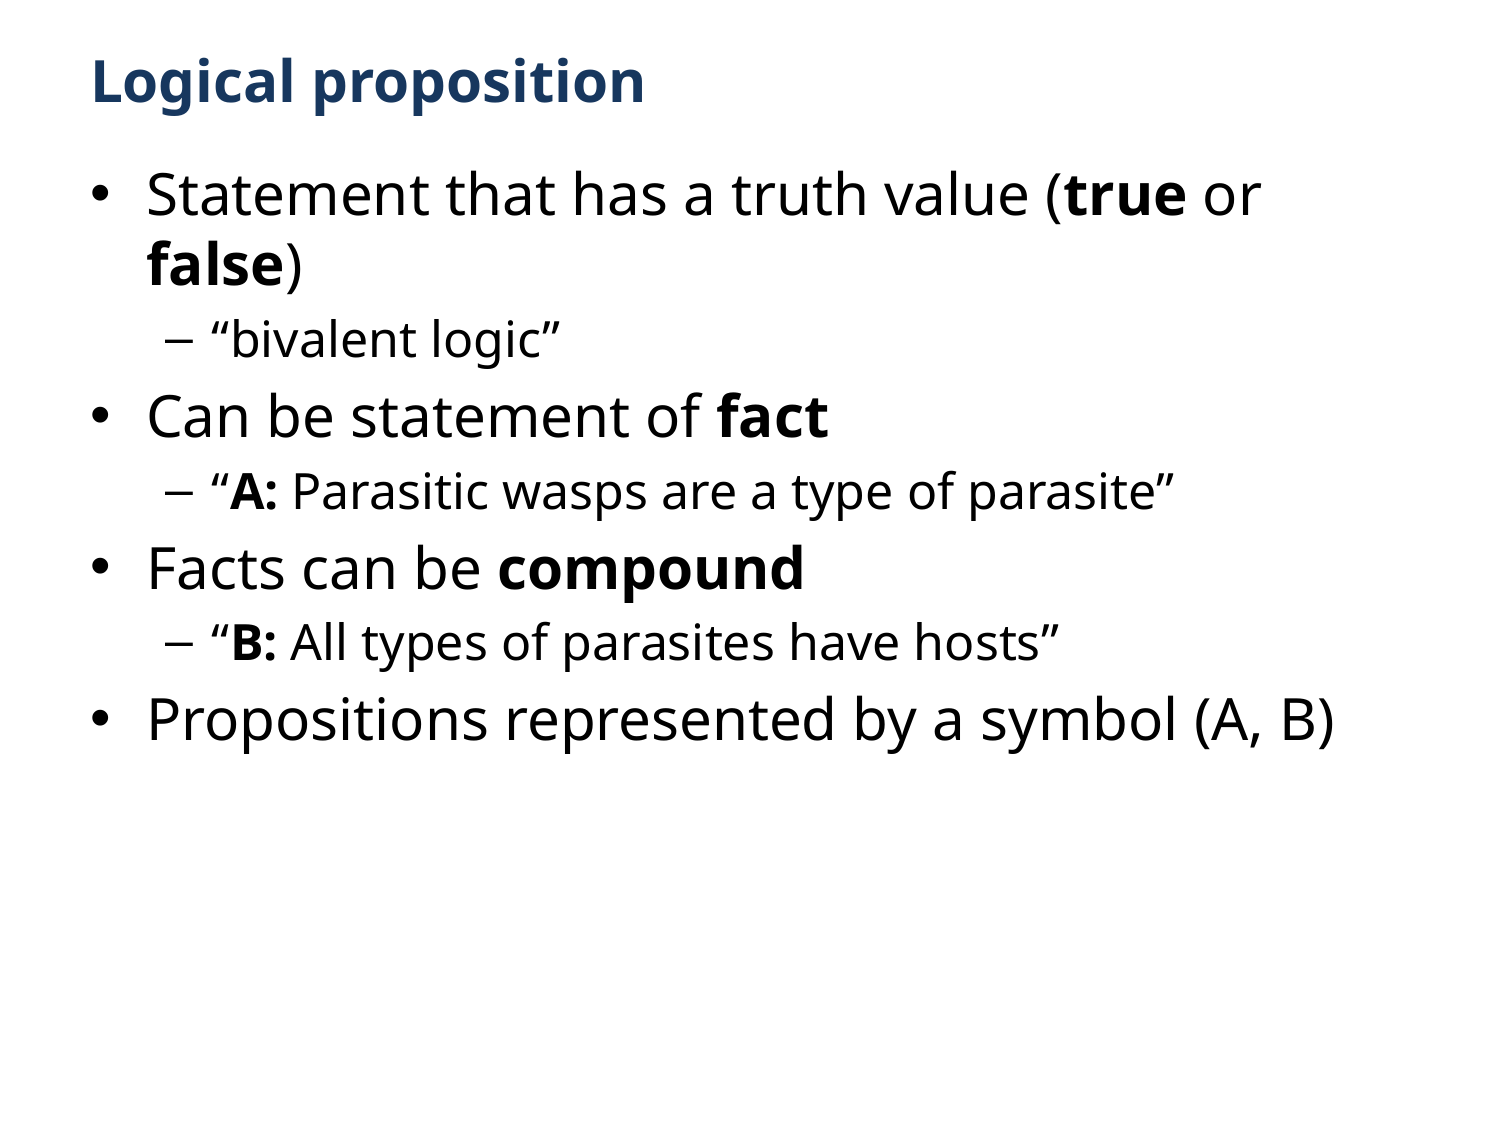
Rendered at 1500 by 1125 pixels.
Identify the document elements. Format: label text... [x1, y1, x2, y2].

title Logical proposition [75, 32, 1425, 125]
list Statement that has a truth value (true or false) “bivalent logic” Can be statement of fact “A: Parasitic wasps are a type of parasite” Facts can be compound “B: All types of parasites have hosts” Propositions represented by a symbol (A, B) [75, 149, 1425, 1038]
